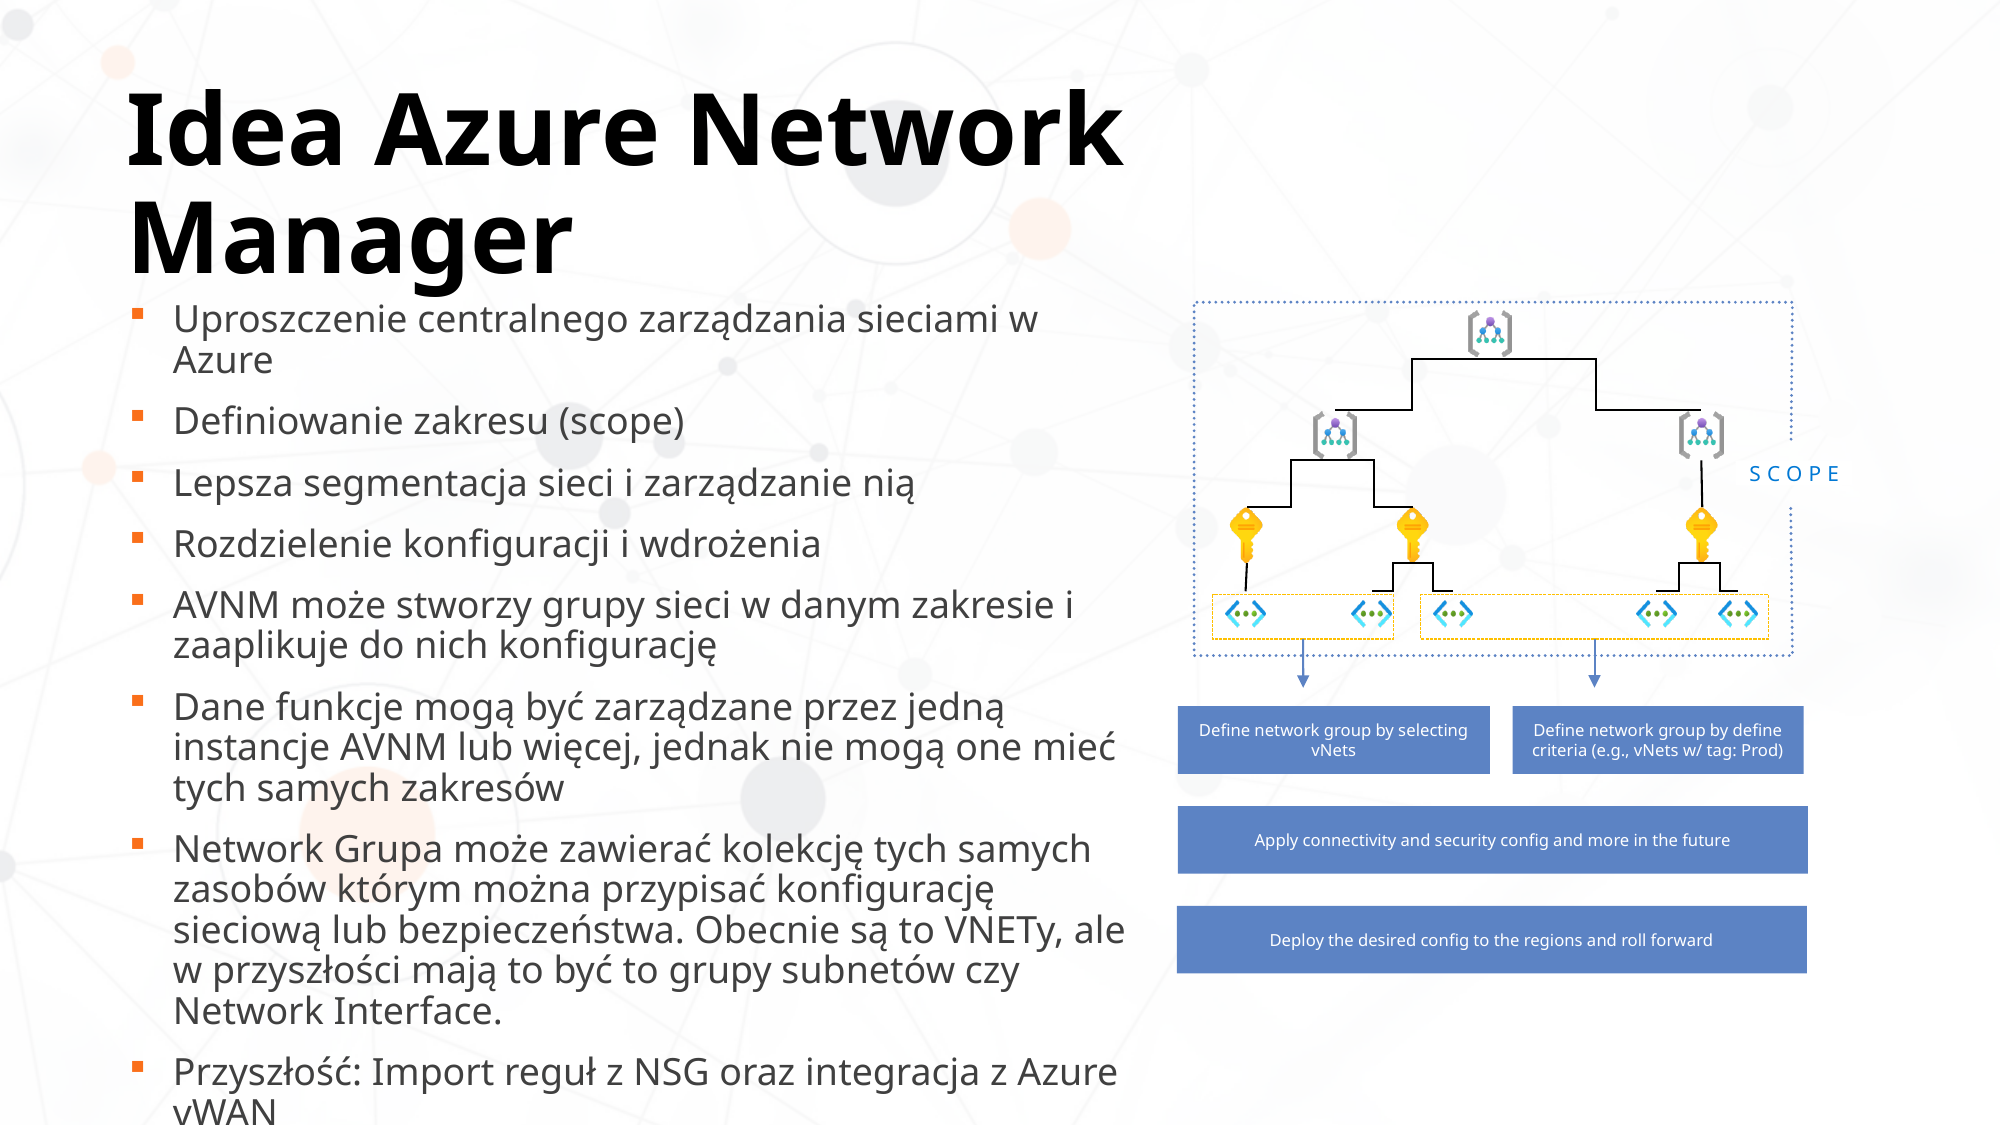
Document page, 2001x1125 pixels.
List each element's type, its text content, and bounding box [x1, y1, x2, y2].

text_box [1176, 301, 1853, 974]
title Idea Azure Network Manager [112, 72, 1513, 209]
list Uproszczenie centralnego zarządzania sieciami w Azure Definiowanie zakresu (scope) Lepsza segmentacja sieci i zarządzanie nią Rozdzielenie konfiguracji i wdrożenia AVNM może stworzy grupy sieci w danym zakresie i zaaplikuje do nich konfigurację Dane funkcje mogą być zarządzane przez jedną instancje AVNM lub więcej, jednak nie mogą one mieć tych samych zakresów Network Grupa może zawierać kolekcję tych samych zasobów którym można przypisać konfigurację sieciową lub bezpieczeństwa. Obecnie są to VNETy, ale w przyszłości mają to być to grupy subnetów czy Network Interface. Przyszłość: Import reguł z NSG oraz integracja z Azure vWAN [114, 293, 1157, 987]
